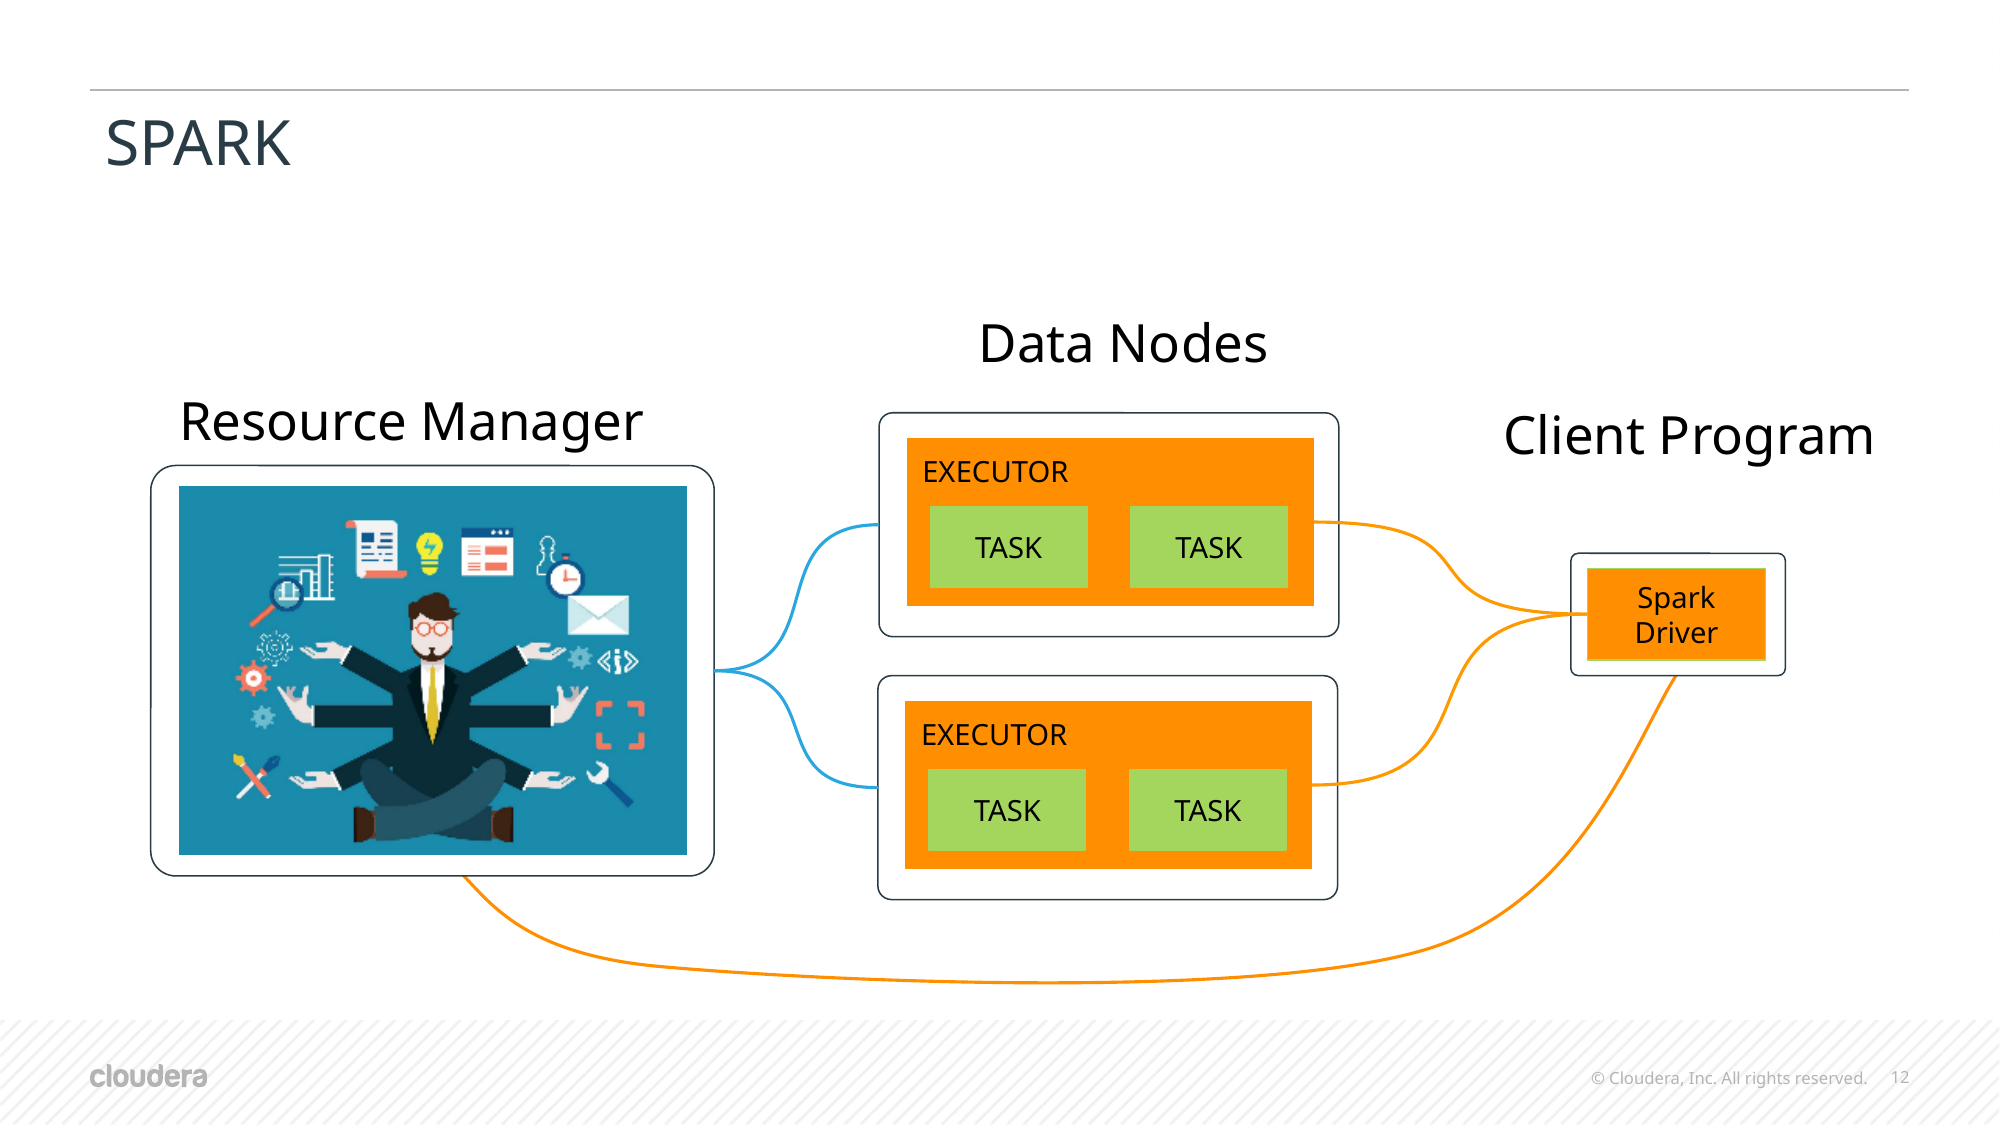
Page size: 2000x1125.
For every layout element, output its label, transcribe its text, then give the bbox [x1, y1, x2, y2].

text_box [713, 524, 880, 672]
text_box [1592, 553, 1786, 676]
text_box TASK [929, 769, 1086, 851]
text_box Data Nodes [978, 309, 1312, 374]
text_box EXECUTOR [906, 701, 1312, 869]
title SPARK [90, 101, 1144, 193]
text_box TASK [1130, 506, 1288, 588]
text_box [1311, 613, 1588, 786]
text_box EXECUTOR [907, 438, 1313, 606]
text_box TASK [1129, 769, 1287, 851]
text_box [879, 412, 1339, 637]
text_box [463, 676, 1676, 983]
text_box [1312, 521, 1588, 613]
text_box TASK [930, 506, 1087, 588]
text_box [877, 675, 1338, 900]
text_box Spark Driver [1592, 568, 1766, 660]
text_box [713, 670, 879, 788]
text_box [150, 465, 715, 876]
picture [0, 1020, 2000, 1125]
picture [178, 486, 688, 856]
text_box Client Program [1503, 401, 1910, 466]
text_box Resource Manager [179, 387, 673, 452]
